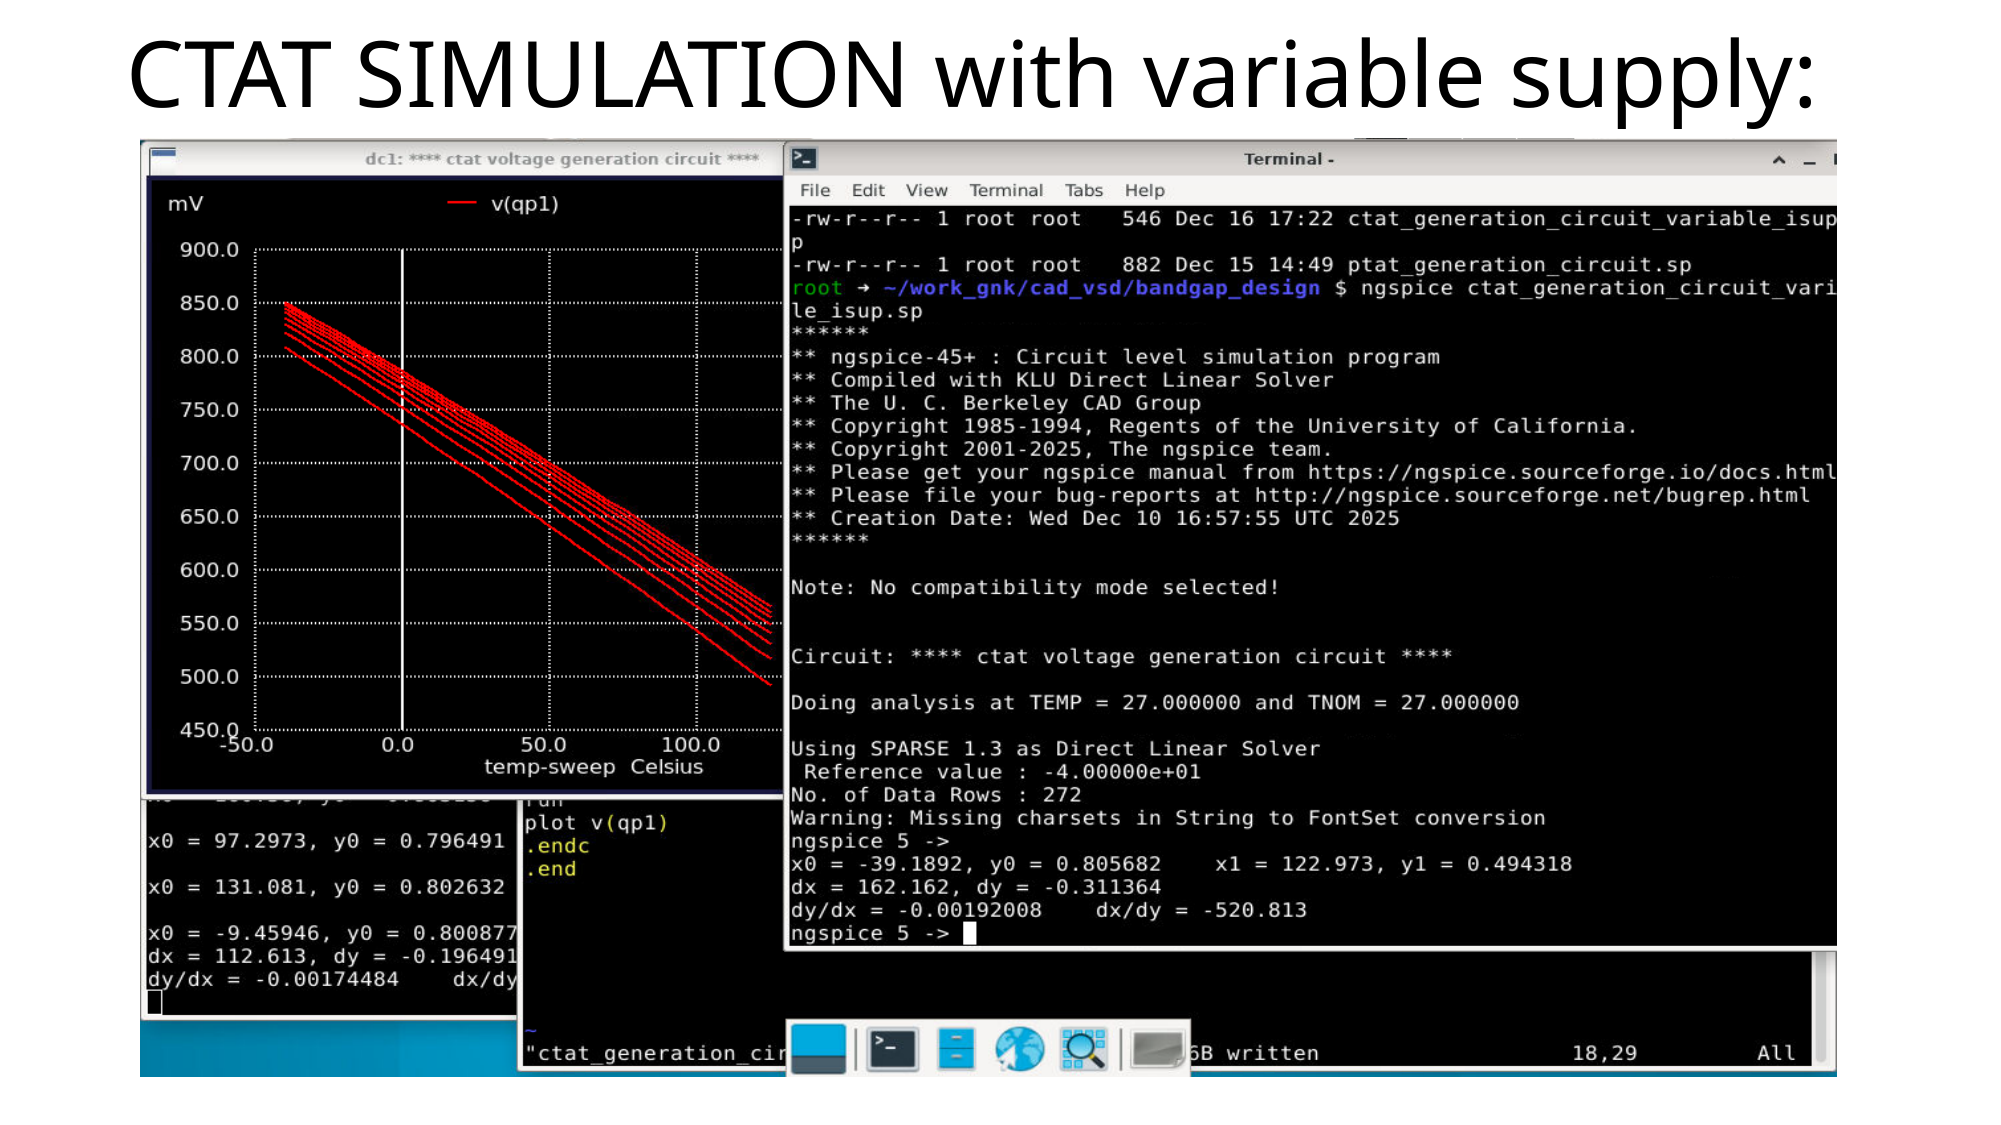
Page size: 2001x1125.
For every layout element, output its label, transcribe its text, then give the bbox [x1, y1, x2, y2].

title CTAT SIMULATION with variable supply: [111, 17, 1837, 139]
picture [139, 138, 1837, 1077]
